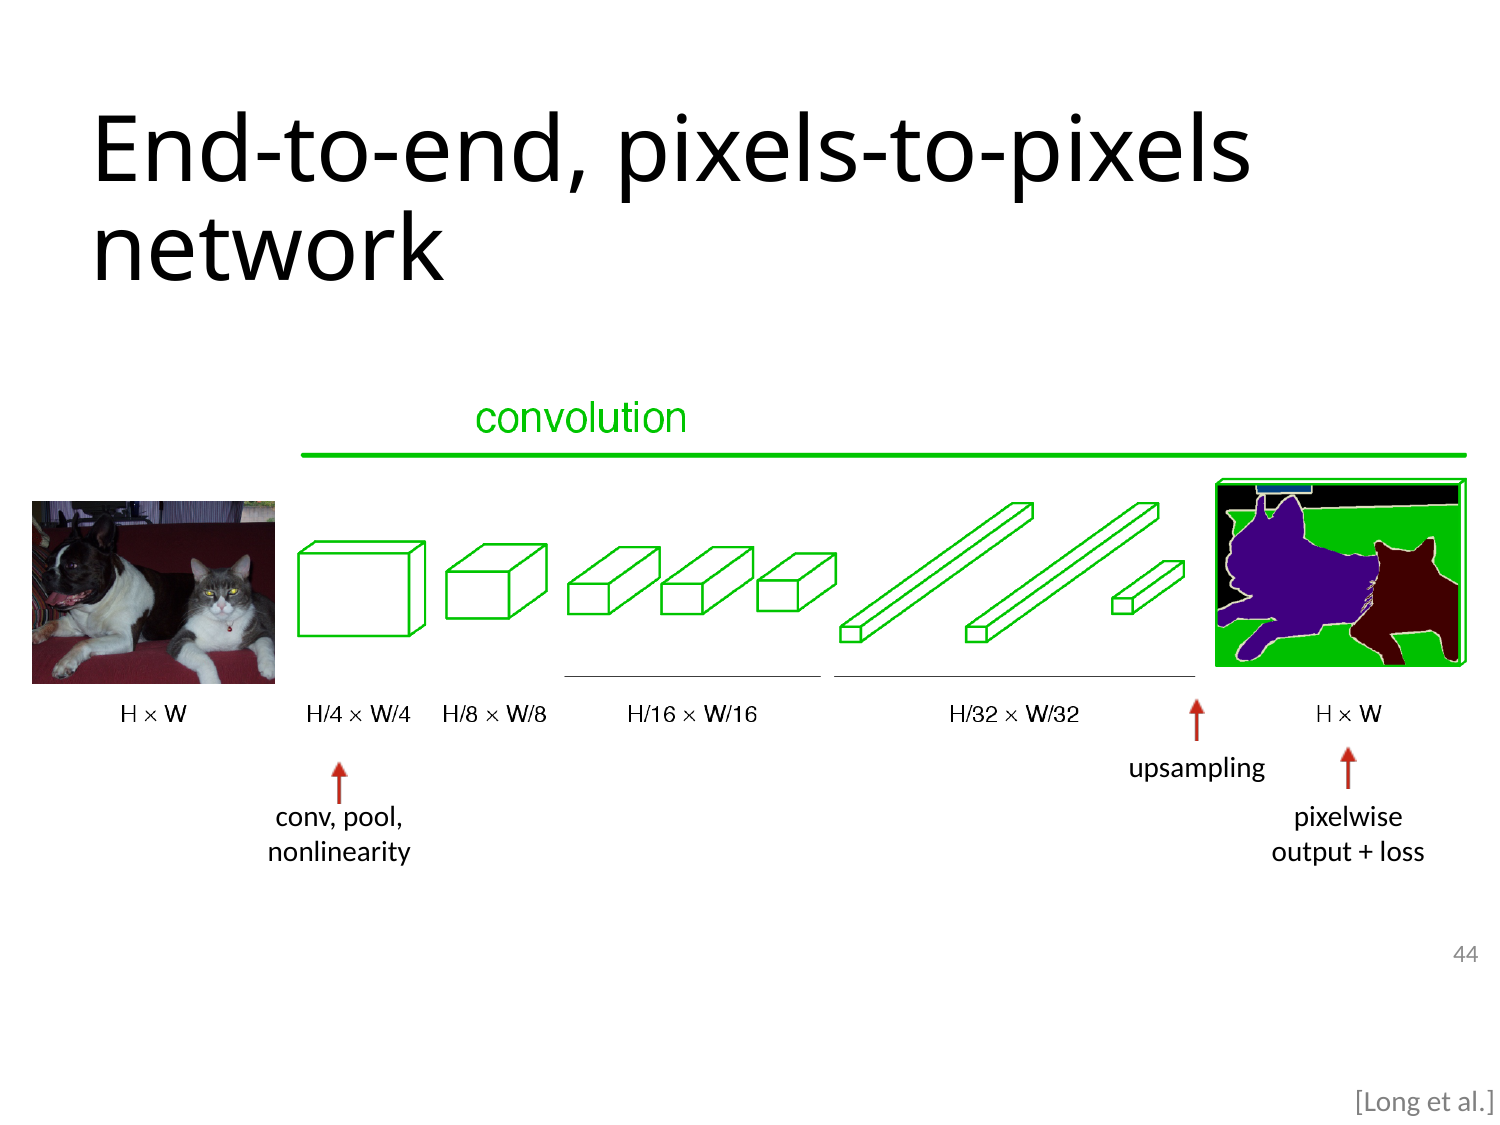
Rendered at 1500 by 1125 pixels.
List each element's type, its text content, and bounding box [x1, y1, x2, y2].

slide_number 44 [1403, 919, 1494, 985]
picture [0, 394, 1500, 731]
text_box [1221, 746, 1476, 860]
text_box [Long et al.] [1339, 1074, 1500, 1125]
picture [331, 761, 348, 804]
text_box conv, pool, nonlinearity [246, 805, 433, 860]
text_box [1104, 731, 1290, 794]
title End-to-end, pixels-to-pixels network [75, 174, 1476, 315]
